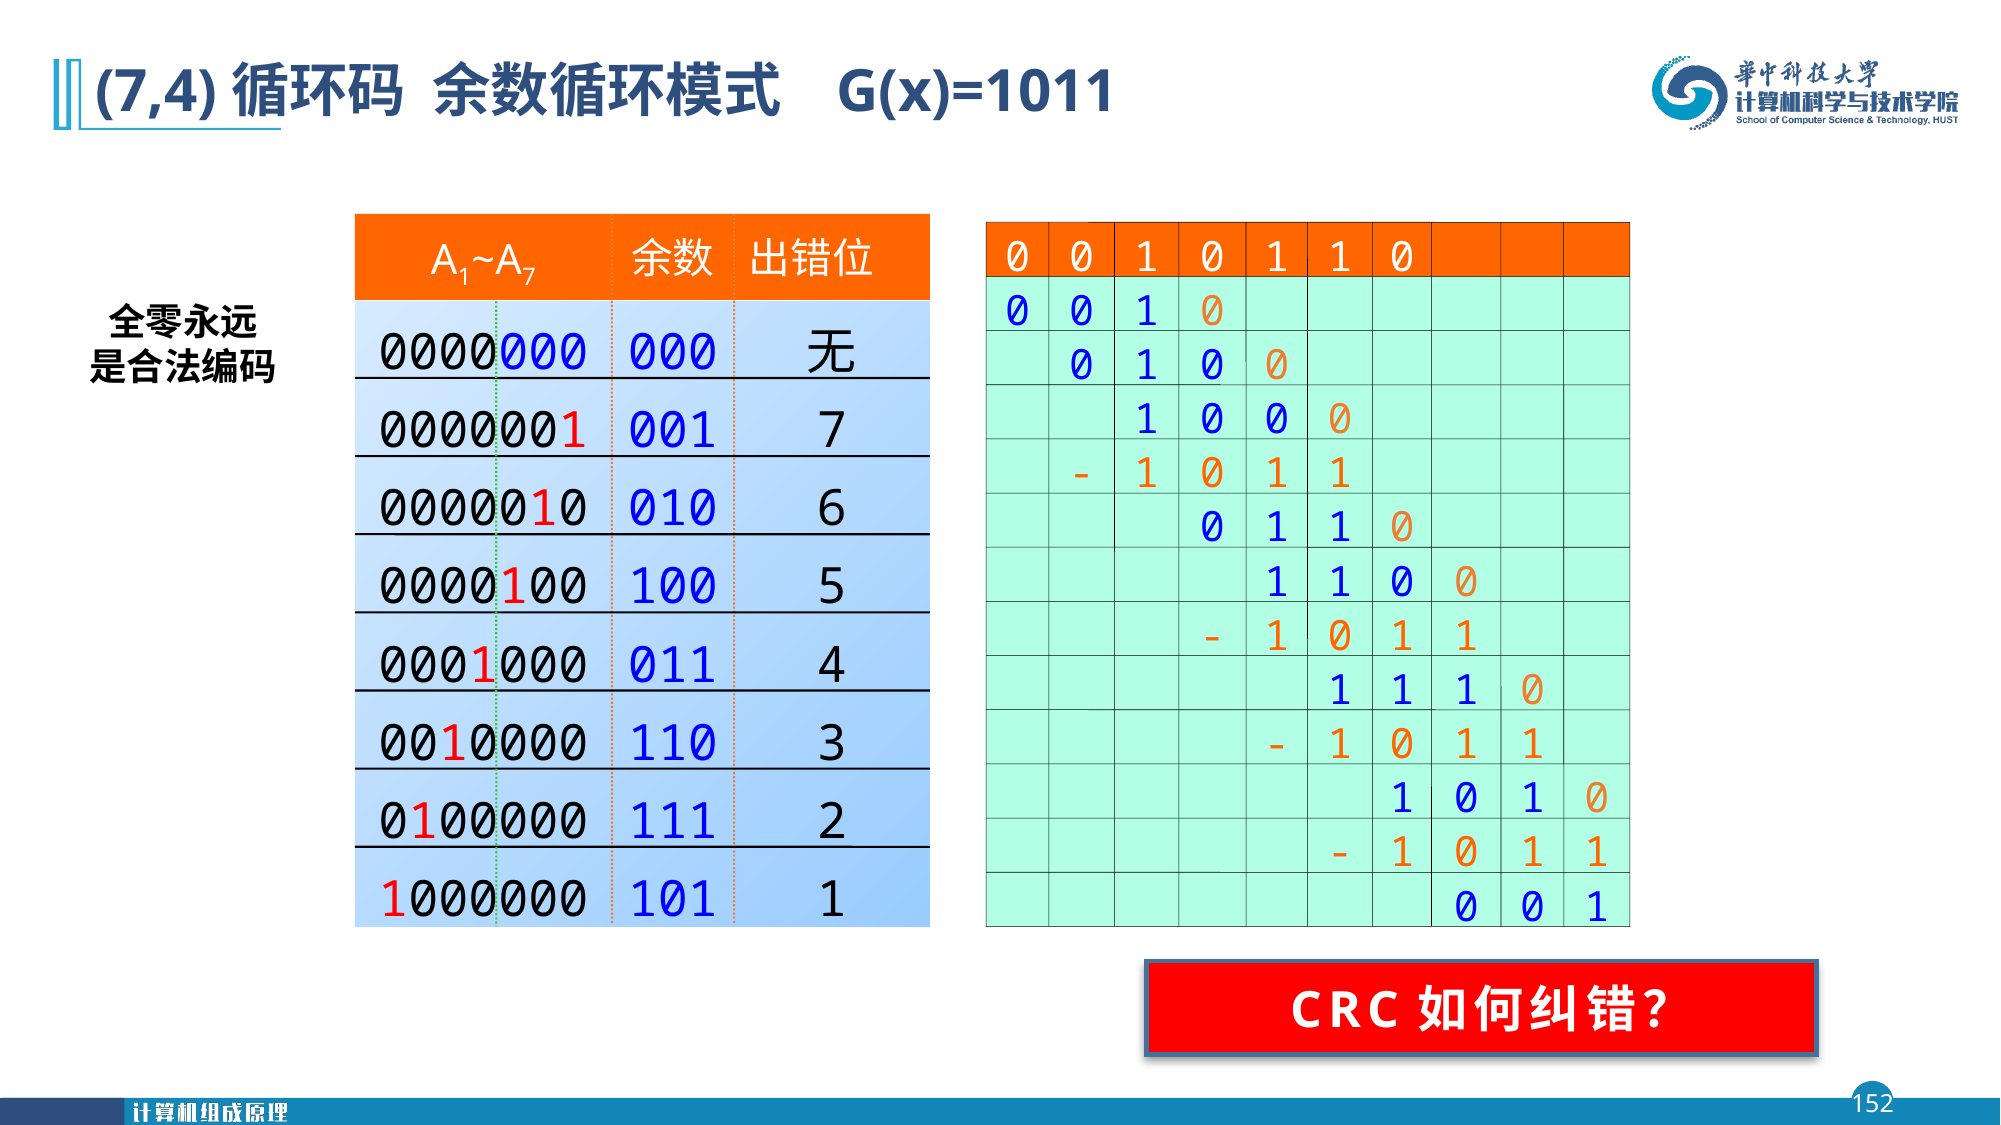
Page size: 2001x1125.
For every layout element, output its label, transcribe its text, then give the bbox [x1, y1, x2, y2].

text_box 101 [612, 847, 734, 925]
text_box 0010000 [354, 691, 612, 768]
text_box 0 [987, 223, 1048, 276]
text_box 1000000 [354, 847, 612, 925]
text_box 1 [1115, 223, 1178, 276]
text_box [986, 710, 1630, 764]
text_box 余数 [612, 213, 734, 300]
picture [1805, 56, 1958, 130]
text_box A1~A7 [354, 213, 612, 300]
text_box 110 [612, 691, 734, 768]
text_box 0000000 [354, 300, 612, 377]
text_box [1247, 331, 1630, 385]
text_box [986, 818, 1630, 872]
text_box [1308, 385, 1630, 439]
text_box 0000100 [354, 535, 612, 612]
text_box 1 [1247, 223, 1307, 276]
text_box 4 [734, 613, 930, 690]
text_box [1432, 548, 1630, 602]
text_box 7 [734, 378, 930, 456]
title (7,4)循环码 余数循环模式 G(x)=1011 [80, 42, 1805, 144]
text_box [1501, 656, 1630, 710]
text_box 全零永远 是合法编码 [74, 290, 292, 396]
text_box 0000010 [354, 457, 612, 534]
text_box 0 [1049, 223, 1114, 276]
text_box 000 [612, 300, 734, 377]
text_box 0000001 [354, 378, 612, 456]
text_box 001 [612, 378, 734, 456]
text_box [1373, 494, 1630, 548]
text_box 100 [612, 535, 734, 612]
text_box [986, 439, 1630, 494]
text_box 3 [734, 691, 930, 768]
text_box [986, 330, 1247, 385]
text_box 011 [612, 613, 734, 690]
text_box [986, 548, 1432, 602]
text_box 0001000 [354, 613, 612, 690]
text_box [1372, 222, 1630, 277]
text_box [986, 656, 1501, 710]
text_box 1 [734, 847, 930, 925]
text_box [1179, 276, 1630, 331]
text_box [986, 385, 1308, 439]
text_box CRC如何纠错？ [1146, 960, 1818, 1055]
text_box 6 [734, 457, 930, 534]
text_box 无 [734, 300, 930, 378]
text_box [986, 276, 1179, 330]
text_box 0 [1179, 223, 1246, 276]
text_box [986, 602, 1630, 656]
text_box 5 [734, 535, 930, 612]
text_box 2 [734, 769, 930, 846]
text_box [986, 764, 1564, 819]
text_box 0100000 [354, 769, 612, 846]
text_box 0 [1564, 764, 1629, 818]
text_box 出错位 [734, 213, 930, 300]
text_box 1 [1308, 223, 1372, 276]
text_box 010 [612, 457, 734, 534]
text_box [986, 872, 1630, 927]
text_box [986, 494, 1373, 548]
text_box 111 [612, 769, 734, 846]
